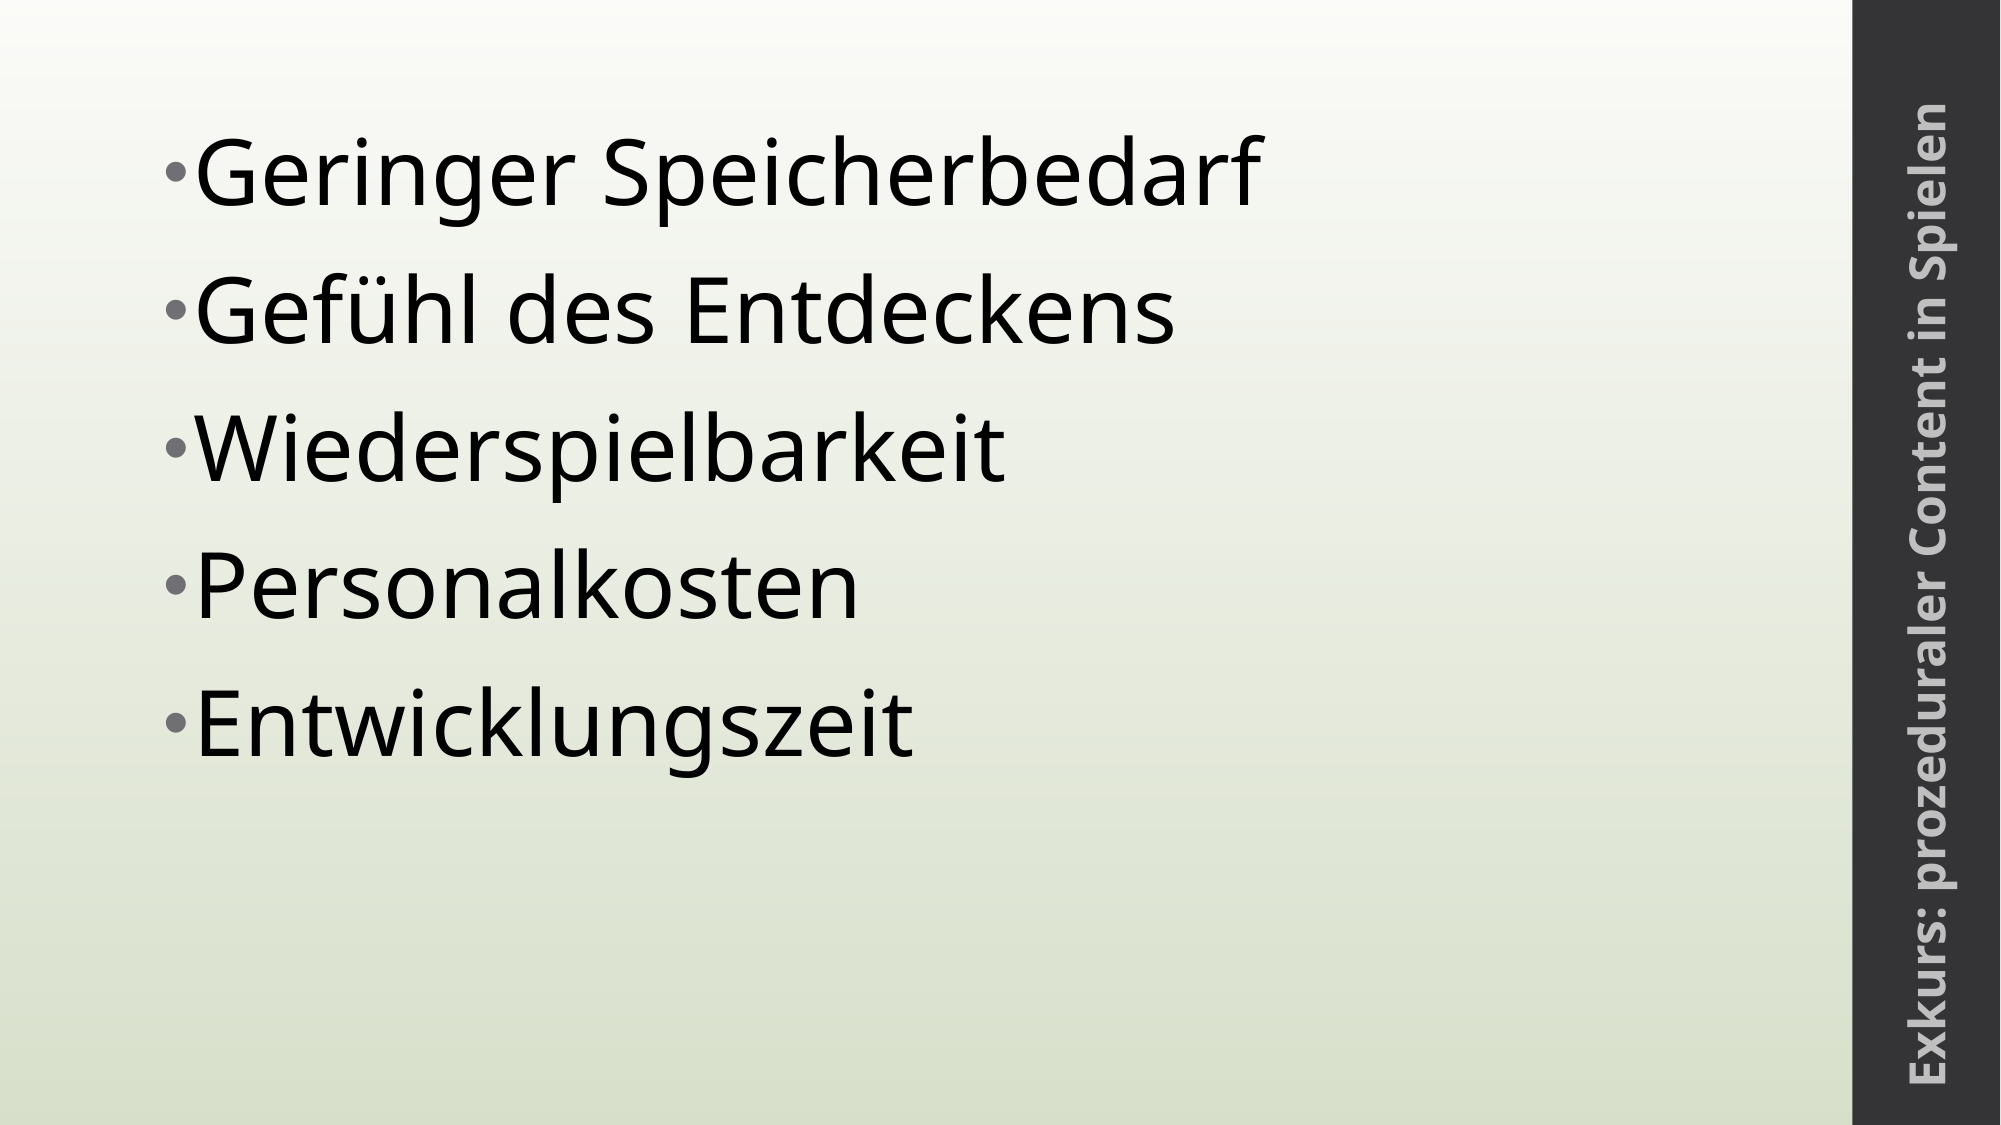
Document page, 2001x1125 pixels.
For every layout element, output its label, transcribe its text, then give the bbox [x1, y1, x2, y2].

list Geringer Speicherbedarf Gefühl des Entdeckens Wiederspielbarkeit Personalkosten Entwicklungszeit [148, 114, 1888, 828]
text_box Exkurs: prozeduraler Content in Spielen [1888, 14, 1963, 1104]
